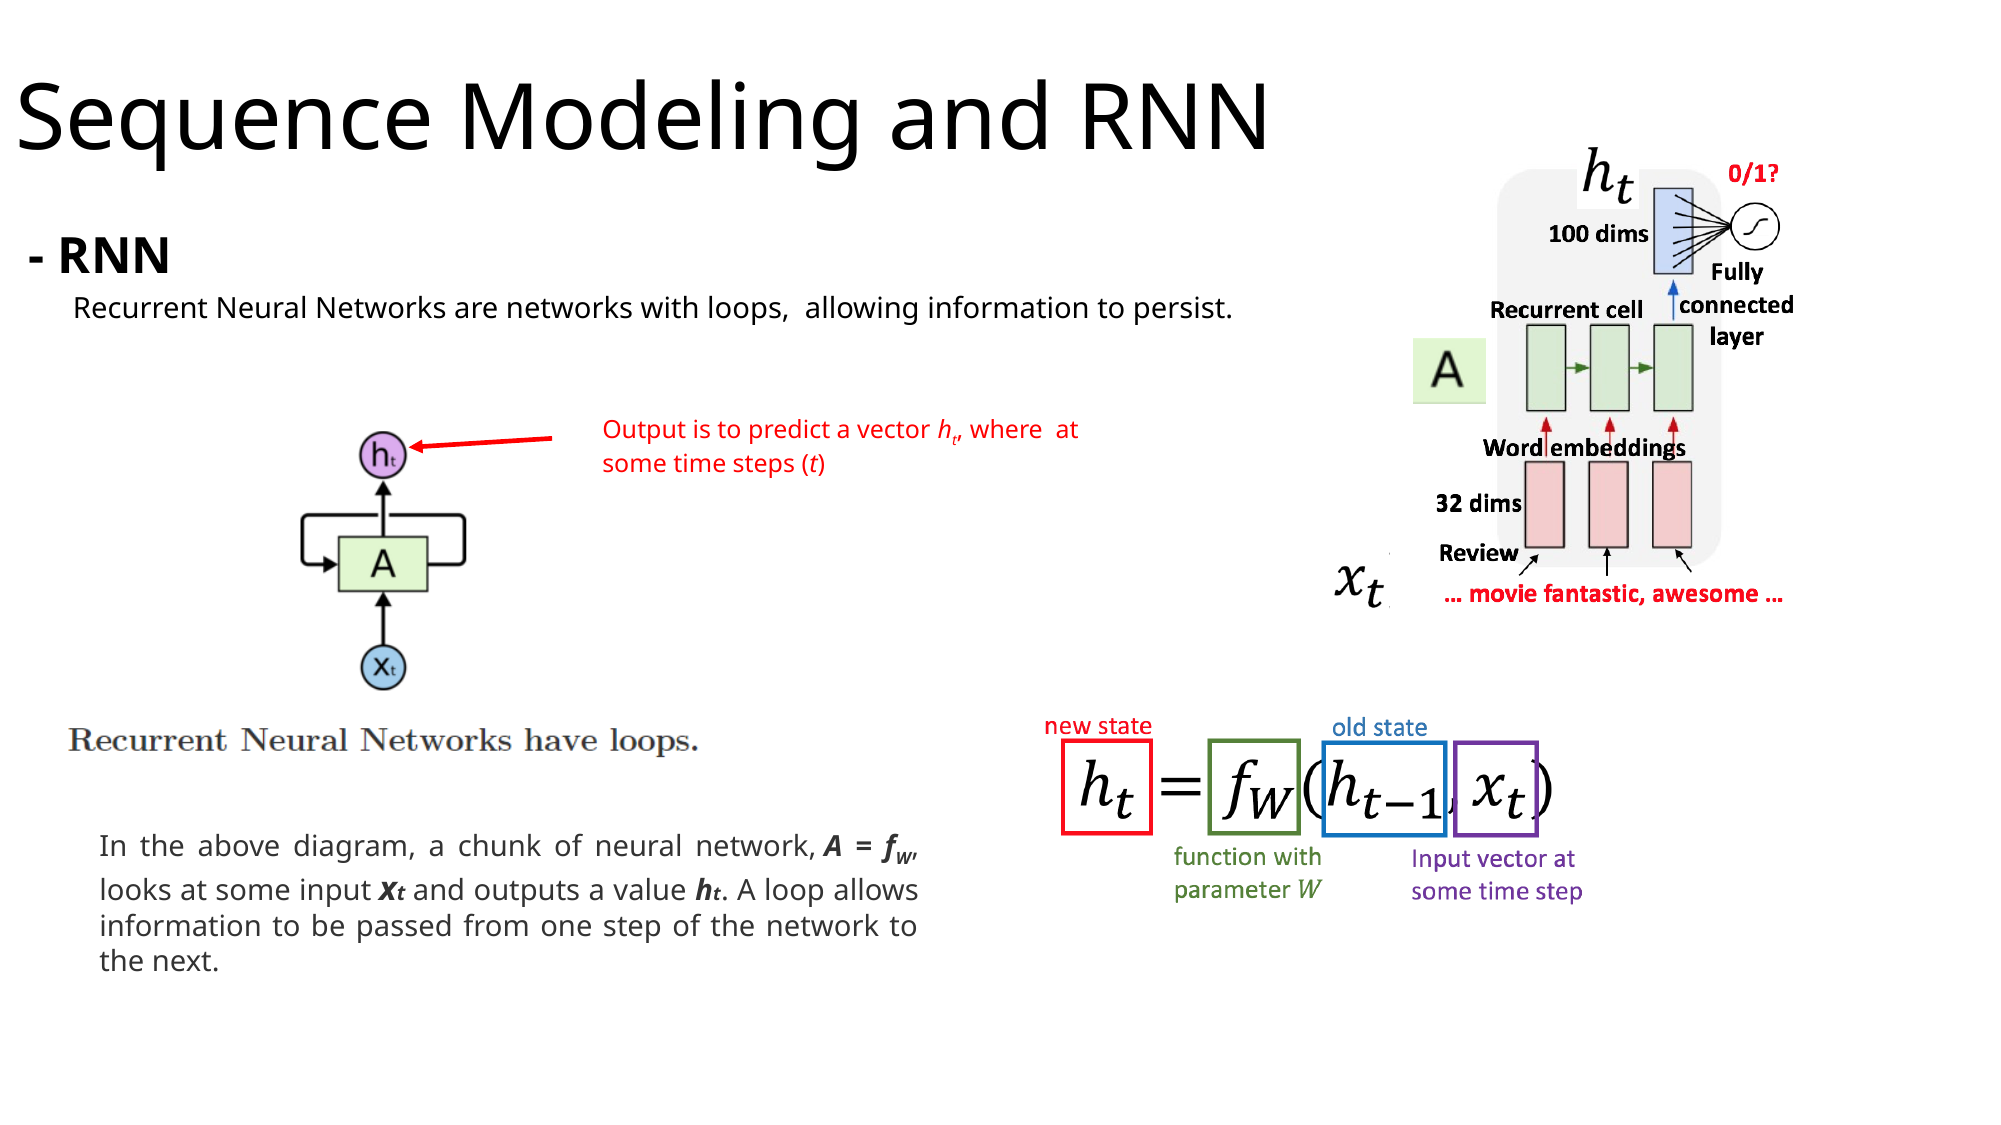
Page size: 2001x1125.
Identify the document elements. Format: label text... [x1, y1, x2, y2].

picture [22, 376, 740, 766]
text_box In the above diagram, a chunk of neural network, A = fW, looks at some input xt and outputs a value ht. A loop allows information to be passed from one step of the network to the next. [84, 820, 934, 1020]
text_box - RNN [14, 216, 1035, 337]
title Sequence Modeling and RNN [0, 39, 2000, 202]
text_box Recurrent Neural Networks are networks with loops, allowing information to persist. [57, 285, 1390, 428]
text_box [408, 438, 553, 448]
picture [1041, 711, 1594, 921]
picture [1394, 126, 1821, 627]
picture [1329, 552, 1390, 618]
